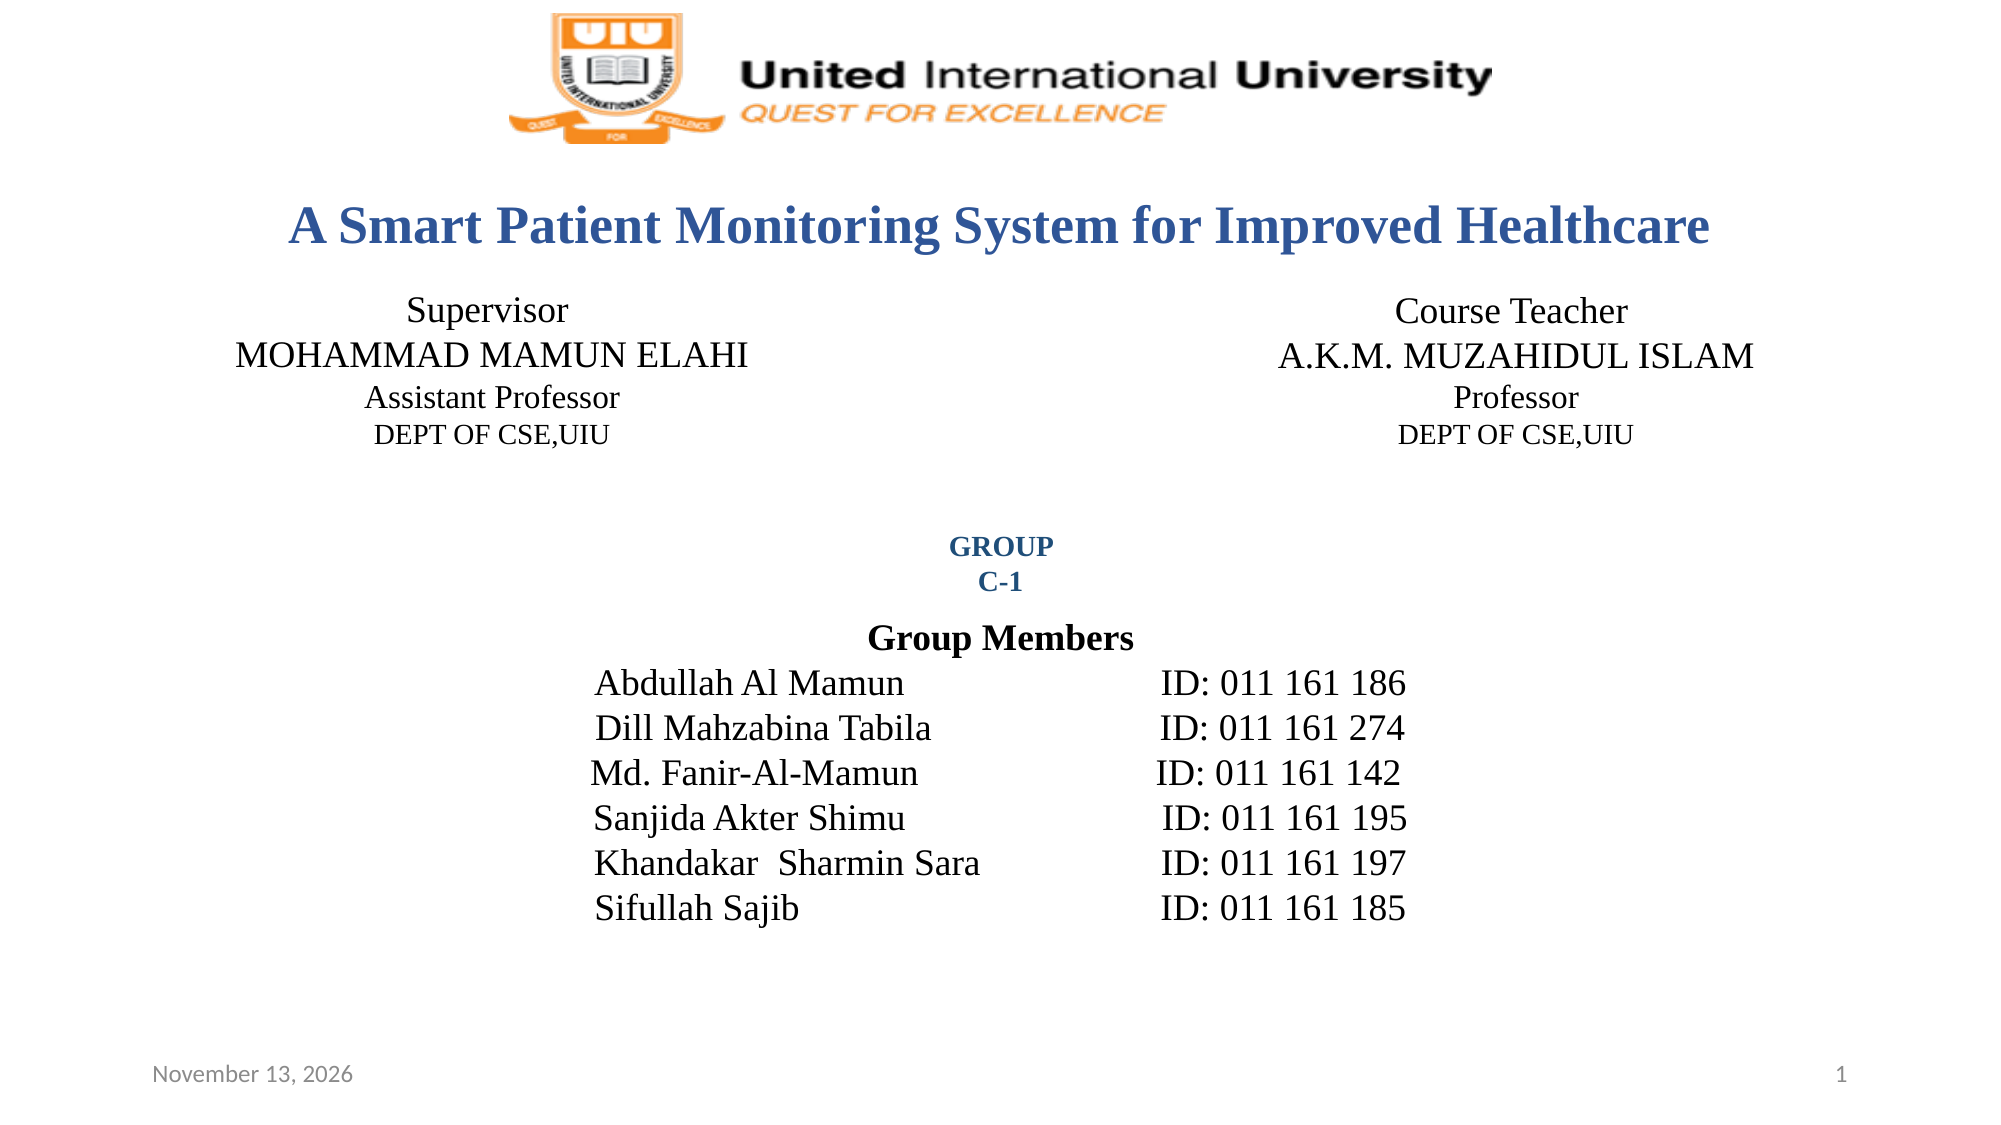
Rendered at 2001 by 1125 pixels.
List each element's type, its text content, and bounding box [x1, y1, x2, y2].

text_box A Smart Patient Monitoring System for Improved Healthcare [250, 181, 1751, 262]
slide_number 1 [1412, 1042, 1863, 1103]
text_box GROUP C-1 [931, 519, 1070, 605]
picture [509, 13, 1492, 144]
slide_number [137, 1042, 588, 1103]
text_box Group Members Abdullah Al Mamun ID: 011 161 186 Dill Mahzabina Tabila ID: 011 161 274 Md. Fanir-Al-Mamun ID: 011 161 142 Sanjida Akter Shimu ID: 011 161 195 Khandakar Sharmin Sara ID: 011 161 197 Sifullah Sajib ID: 011 161 185 [300, 605, 1701, 980]
text_box Supervisor MOHAMMAD MAMUN ELAHI Assistant Professor DEPT OF CSE,UIU [220, 277, 764, 493]
text_box Course Teacher A.K.M. Muzahidul Islam Professor DEPT OF CSE,UIU [1252, 278, 1780, 538]
